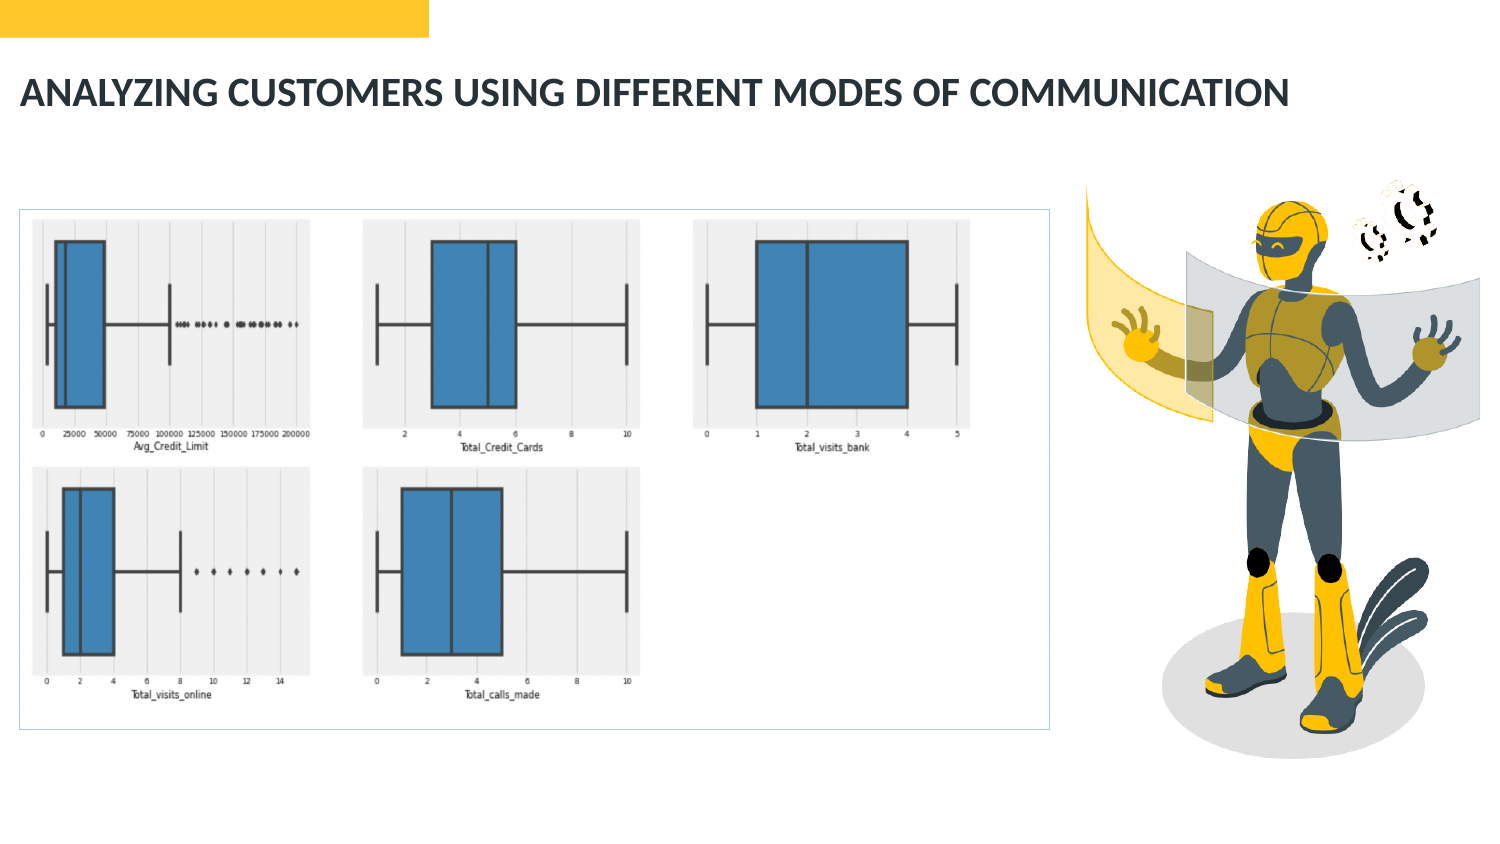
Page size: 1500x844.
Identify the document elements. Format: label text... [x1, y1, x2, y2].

text_box [1086, 180, 1481, 759]
title ANALYZING CUSTOMERS USING DIFFERENT MODES OF COMMUNICATION [19, 62, 1500, 206]
text_box [0, 0, 429, 38]
picture [19, 209, 1051, 731]
